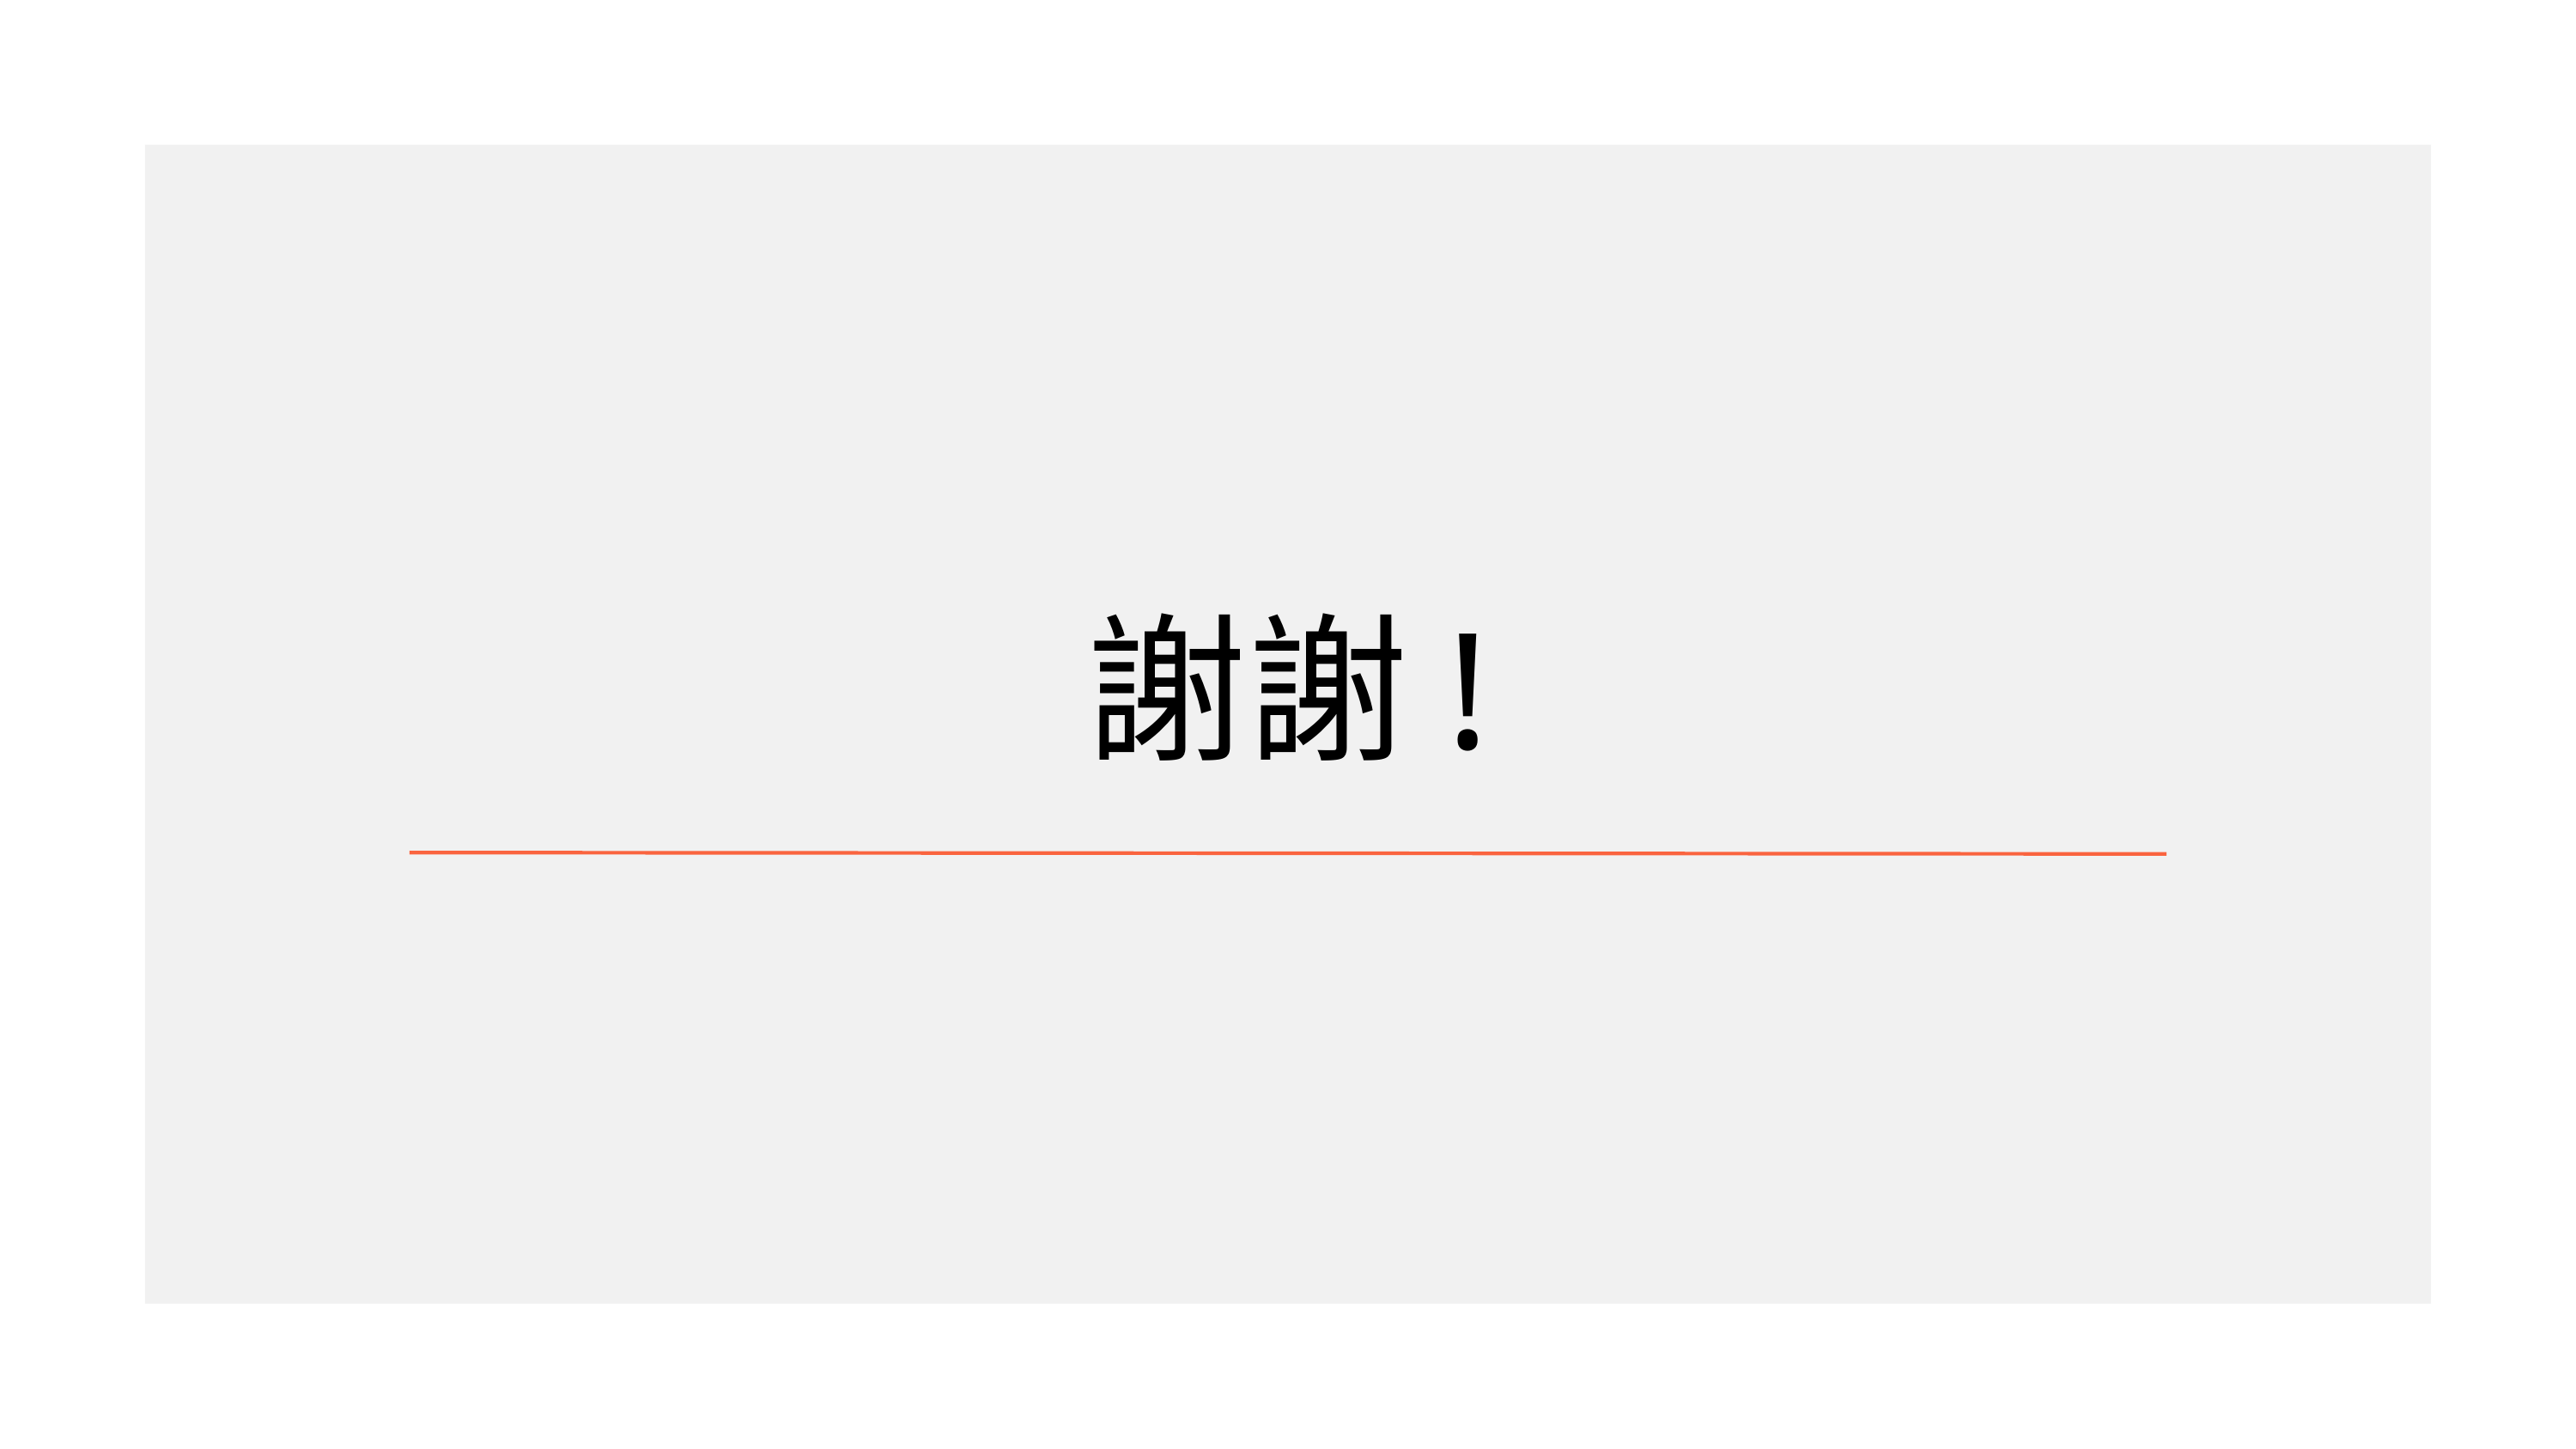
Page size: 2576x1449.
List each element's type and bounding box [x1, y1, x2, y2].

text_box [144, 144, 2432, 1304]
text_box [409, 465, 2167, 983]
